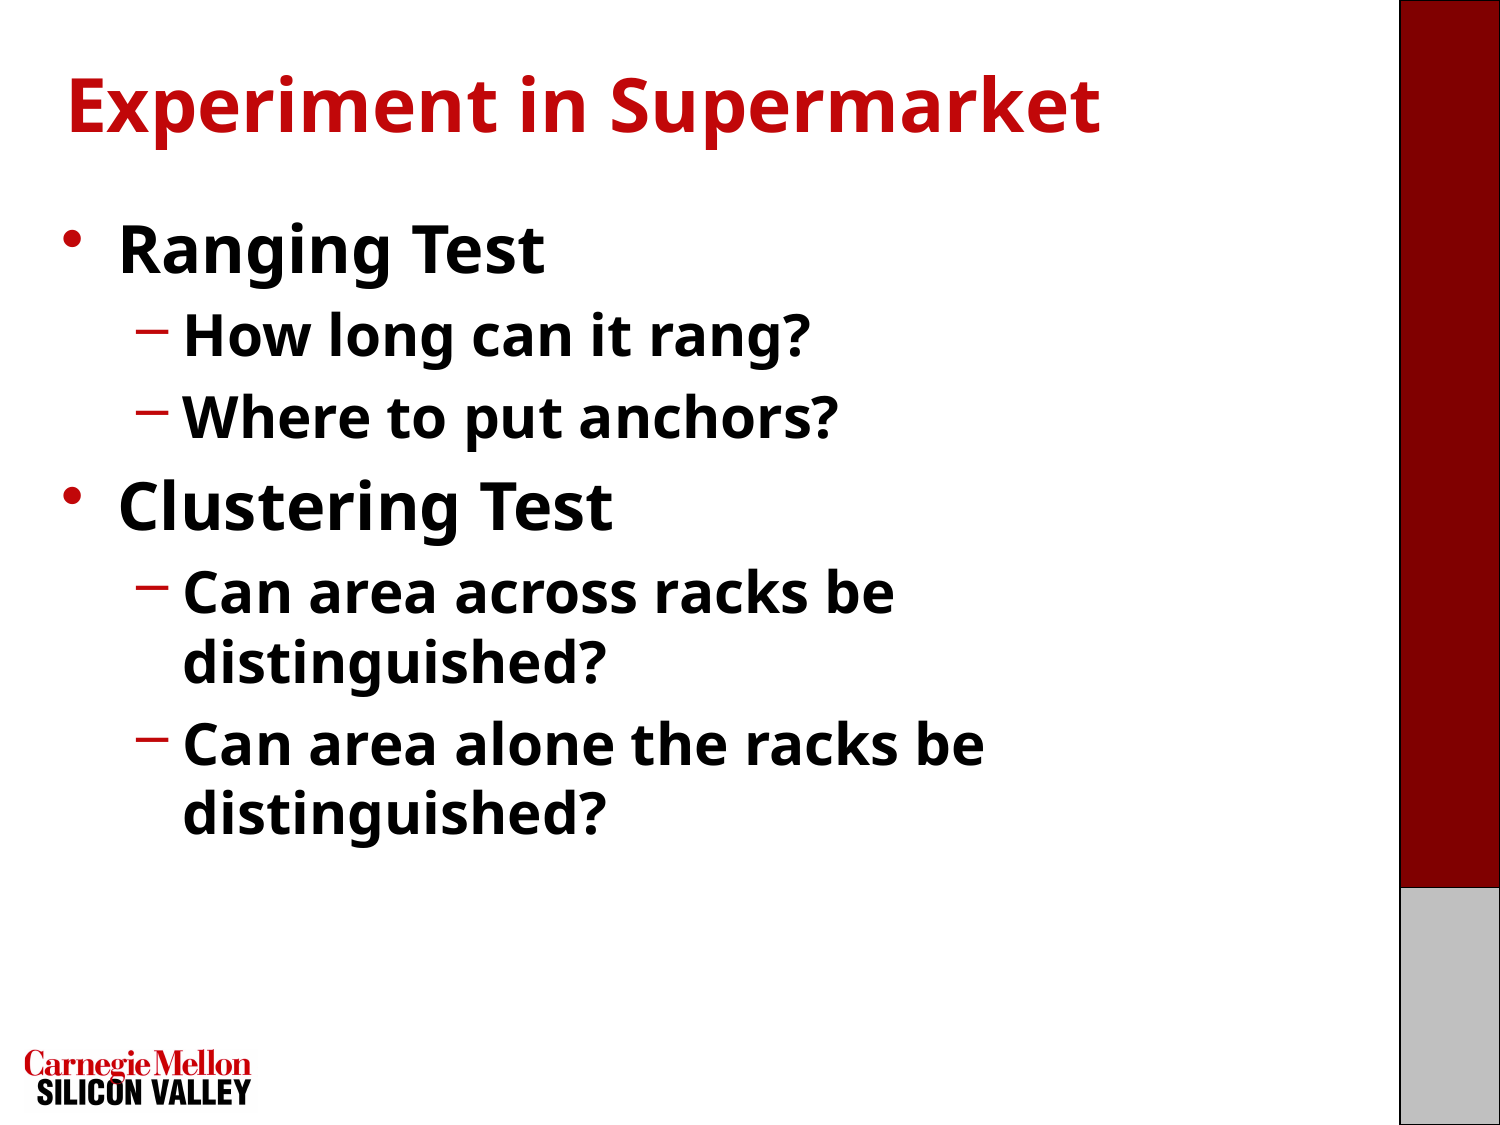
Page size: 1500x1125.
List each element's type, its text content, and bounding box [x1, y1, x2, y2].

list Ranging Test How long can it rang? Where to put anchors? Clustering Test Can area across racks be distinguished? Can area alone the racks be distinguished? [45, 198, 1243, 903]
title Experiment in Supermarket [49, 49, 1326, 163]
picture [24, 1049, 258, 1113]
